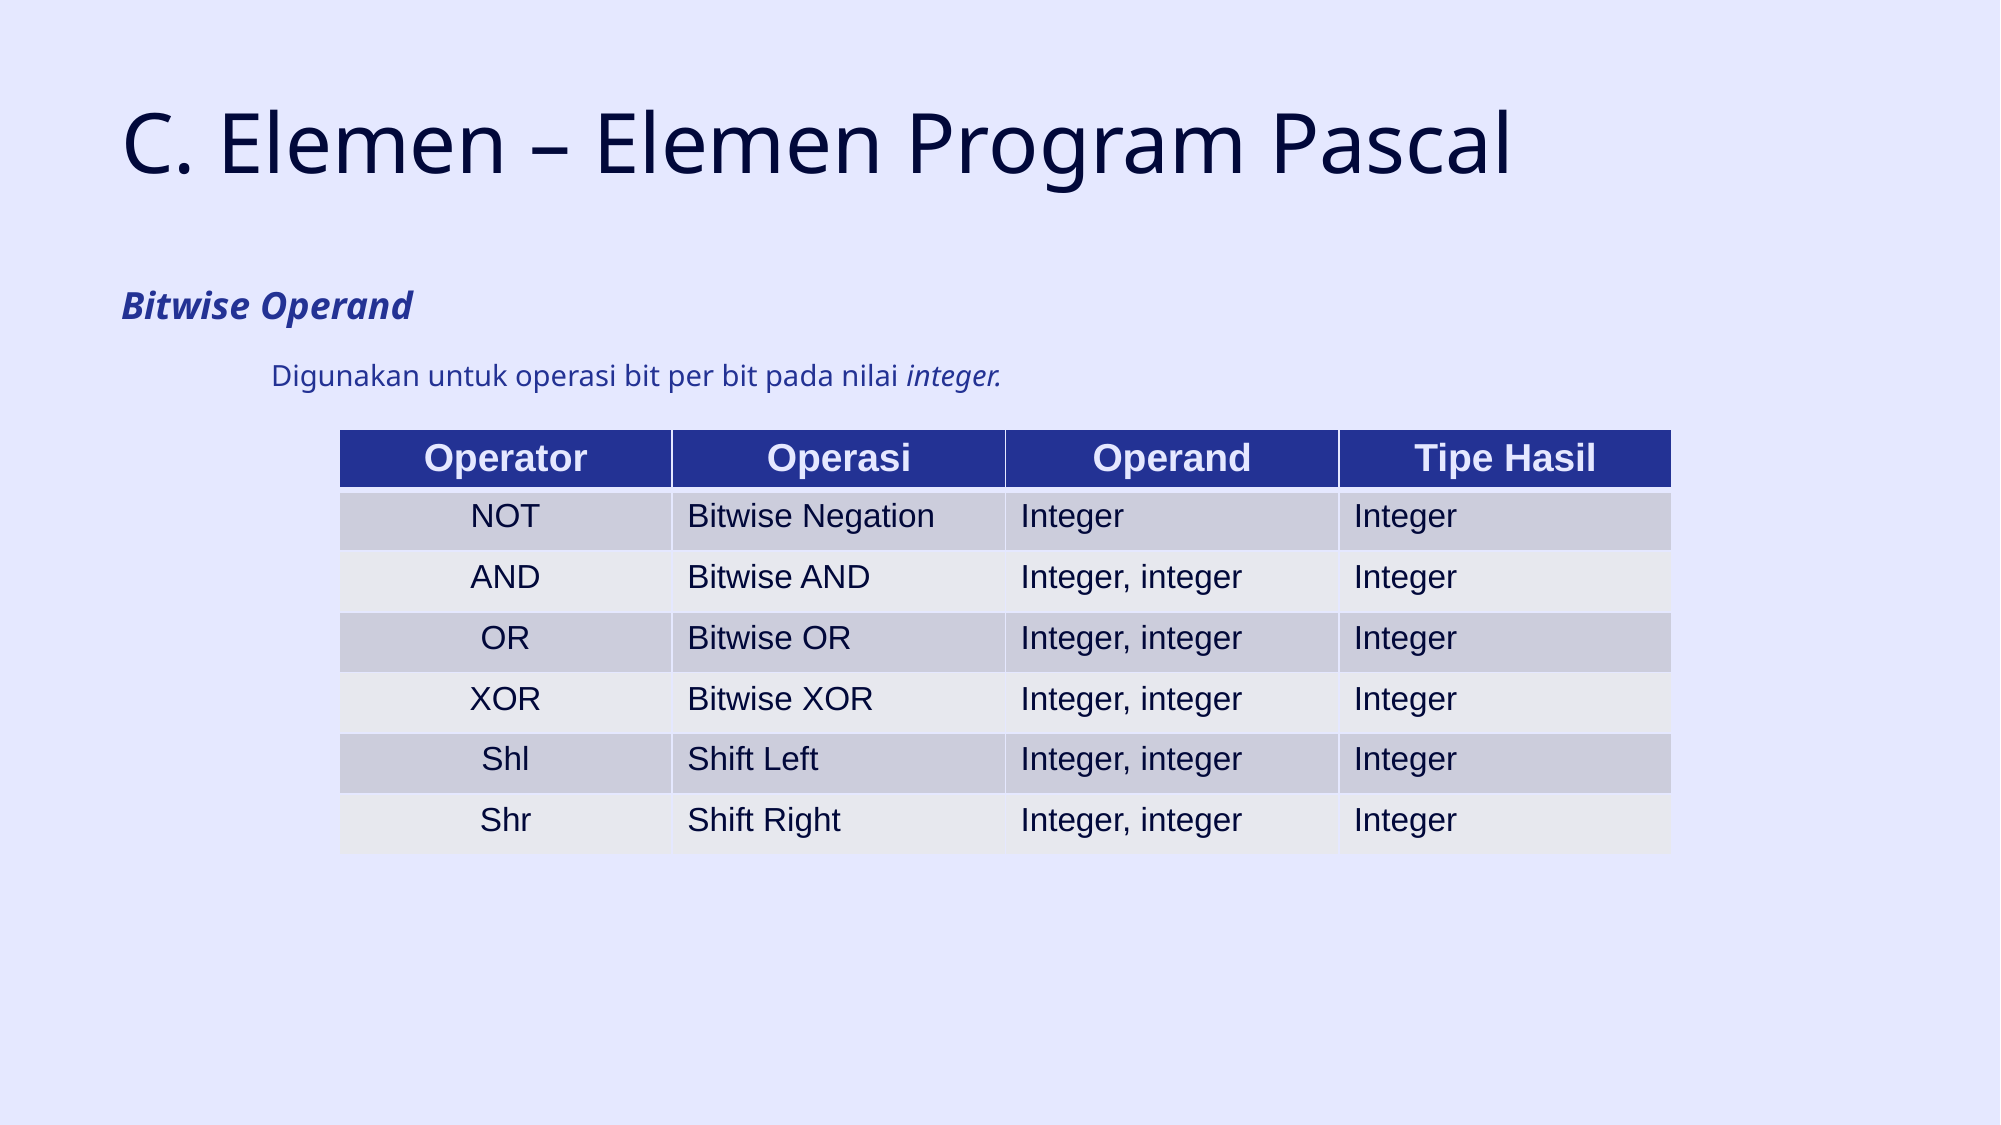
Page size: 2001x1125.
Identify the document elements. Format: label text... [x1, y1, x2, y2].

table_header Tipe Hasil [1340, 430, 1671, 487]
table_cell Bitwise Negation [673, 493, 1005, 550]
table_cell Shr [340, 795, 671, 854]
table_cell Integer [1340, 795, 1671, 854]
table_cell Integer [1340, 673, 1671, 732]
table_cell Bitwise OR [673, 613, 1005, 672]
table_cell Integer [1340, 613, 1671, 672]
table_cell Shl [340, 734, 671, 793]
table_header Operasi [673, 430, 1005, 487]
table_cell Integer, integer [1006, 734, 1338, 793]
title C. Elemen – Elemen Program Pascal [106, 74, 1649, 206]
table_header Operator [340, 430, 671, 487]
table_cell Integer [1006, 493, 1338, 550]
table_cell AND [340, 552, 671, 611]
table_cell OR [340, 613, 671, 672]
table_cell Integer [1340, 493, 1671, 550]
table_cell Integer, integer [1006, 552, 1338, 611]
table_cell Bitwise AND [673, 552, 1005, 611]
table_cell Integer, integer [1006, 613, 1338, 672]
table_cell Integer [1340, 734, 1671, 793]
table_header Operand [1006, 430, 1338, 487]
table_cell Bitwise XOR [673, 673, 1005, 732]
table_cell Integer, integer [1006, 795, 1338, 854]
table_cell NOT [340, 493, 671, 550]
table_cell Integer, integer [1006, 673, 1338, 732]
table_cell Integer [1340, 552, 1671, 611]
table_cell Shift Right [673, 795, 1005, 854]
table_cell XOR [340, 673, 671, 732]
table_cell Shift Left [673, 734, 1005, 793]
list Bitwise Operand Digunakan untuk operasi bit per bit pada nilai integer. [106, 244, 1888, 1053]
